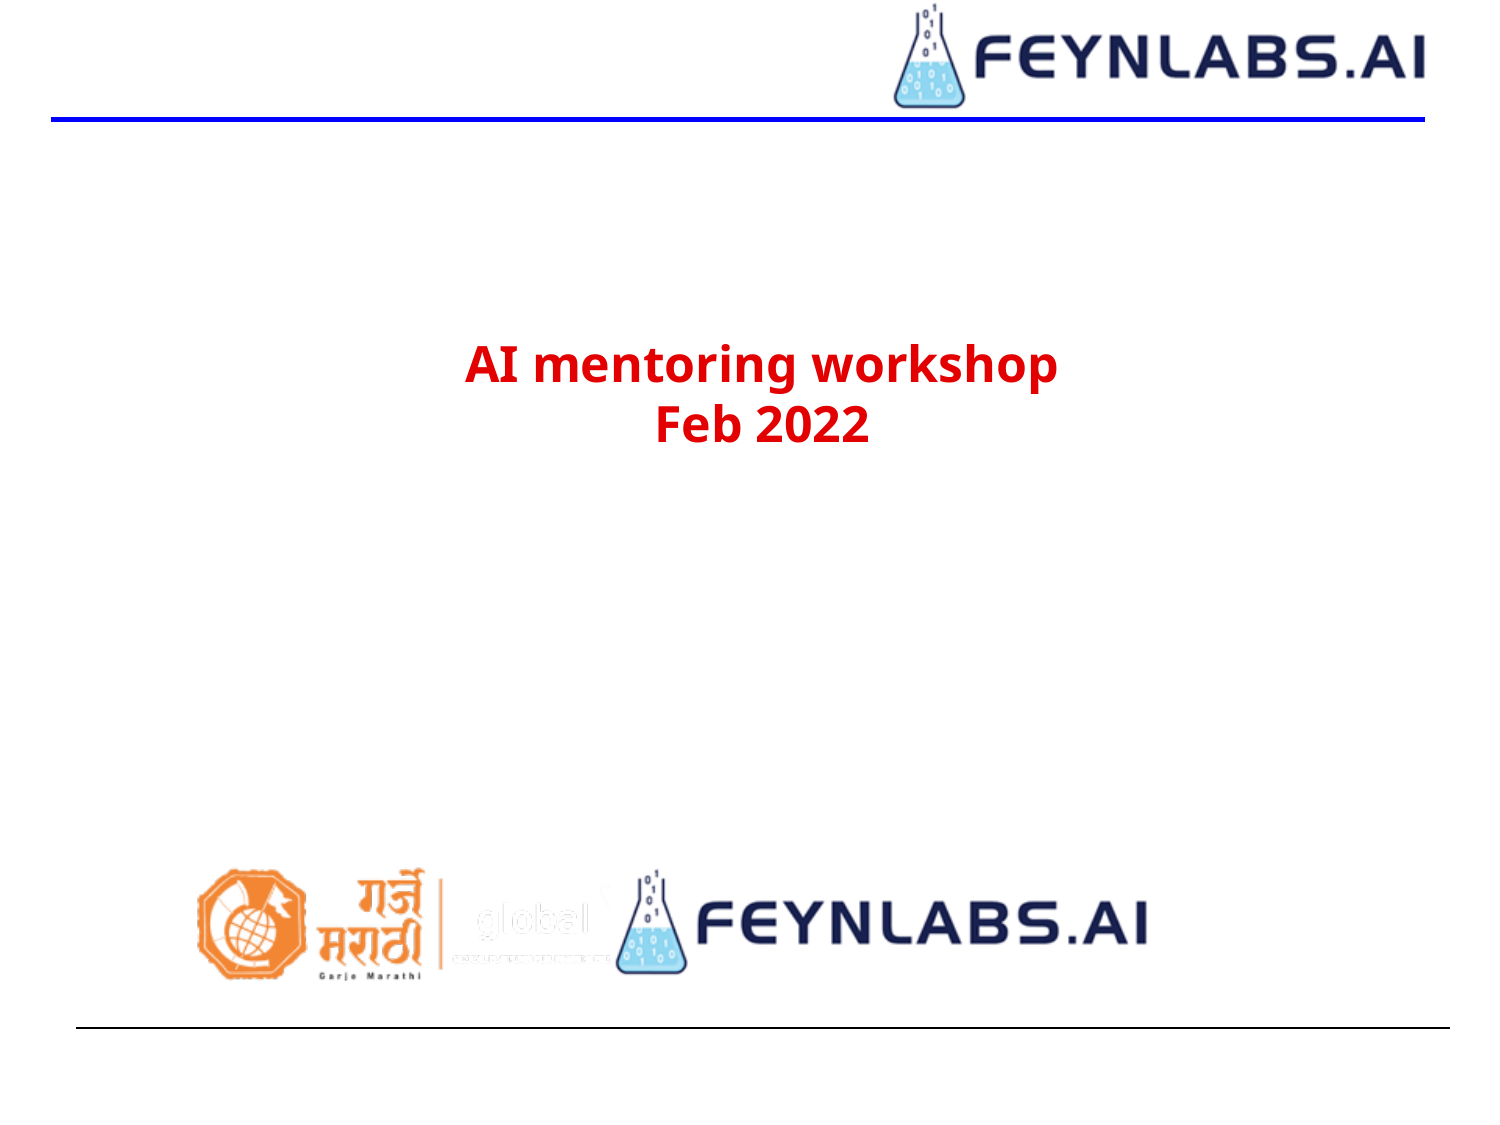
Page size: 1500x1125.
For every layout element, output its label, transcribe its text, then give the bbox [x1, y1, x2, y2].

picture [162, 865, 1157, 985]
text_box AI mentoring workshop Feb 2022 [185, 325, 1339, 561]
picture [888, 0, 1434, 113]
